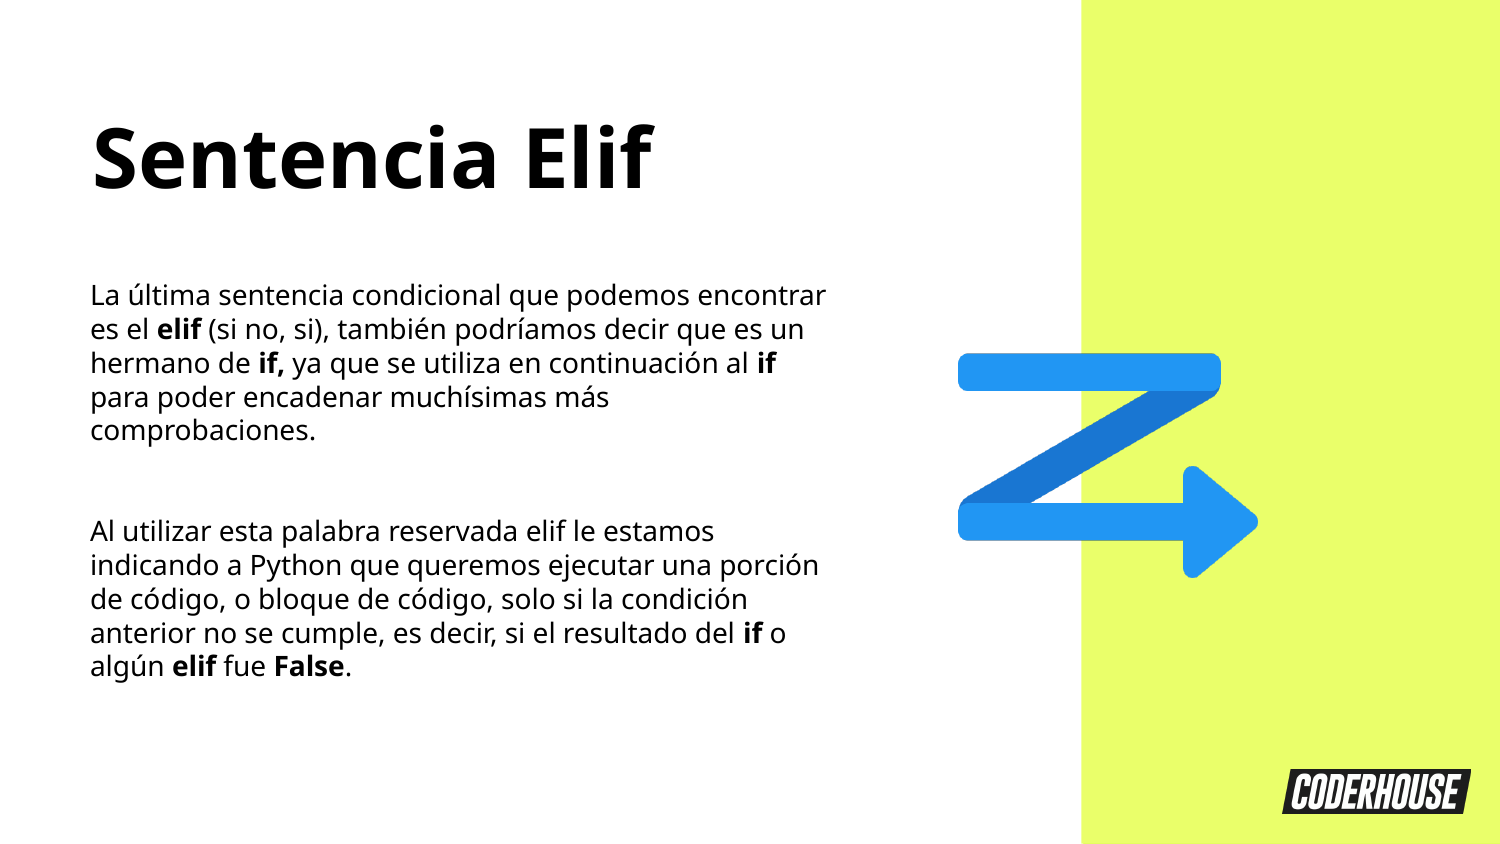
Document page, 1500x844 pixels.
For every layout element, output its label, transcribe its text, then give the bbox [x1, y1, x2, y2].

picture [1281, 769, 1471, 814]
text_box Sentencia Elif [77, 101, 1414, 222]
picture [0, 0, 1258, 844]
text_box La última sentencia condicional que podemos encontrar es el elif (si no, si), también podríamos decir que es un hermano de if, ya que se utiliza en continuación al if para poder encadenar muchísimas más comprobaciones. Al utilizar esta palabra reservada elif le estamos indicando a Python que queremos ejecutar una porción de código, o bloque de código, solo si la condición anterior no se cumple, es decir, si el resultado del if o algún elif fue False. [75, 262, 851, 698]
